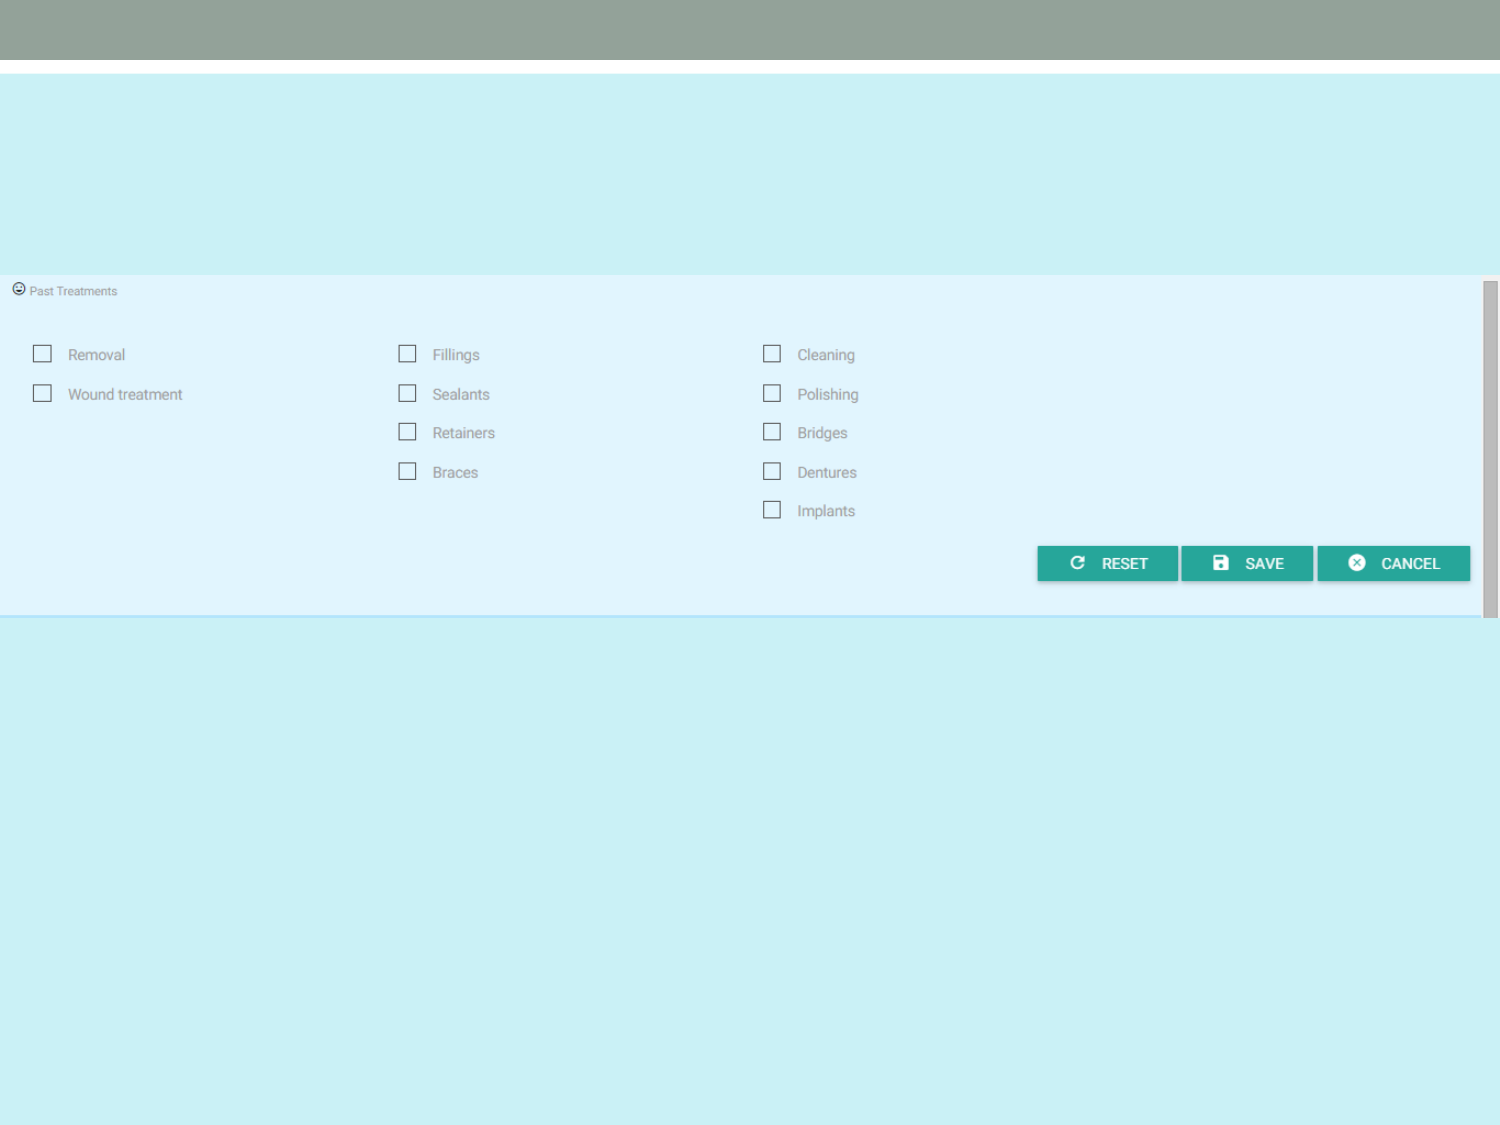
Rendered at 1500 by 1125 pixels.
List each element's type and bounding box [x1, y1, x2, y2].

picture [0, 274, 1500, 619]
